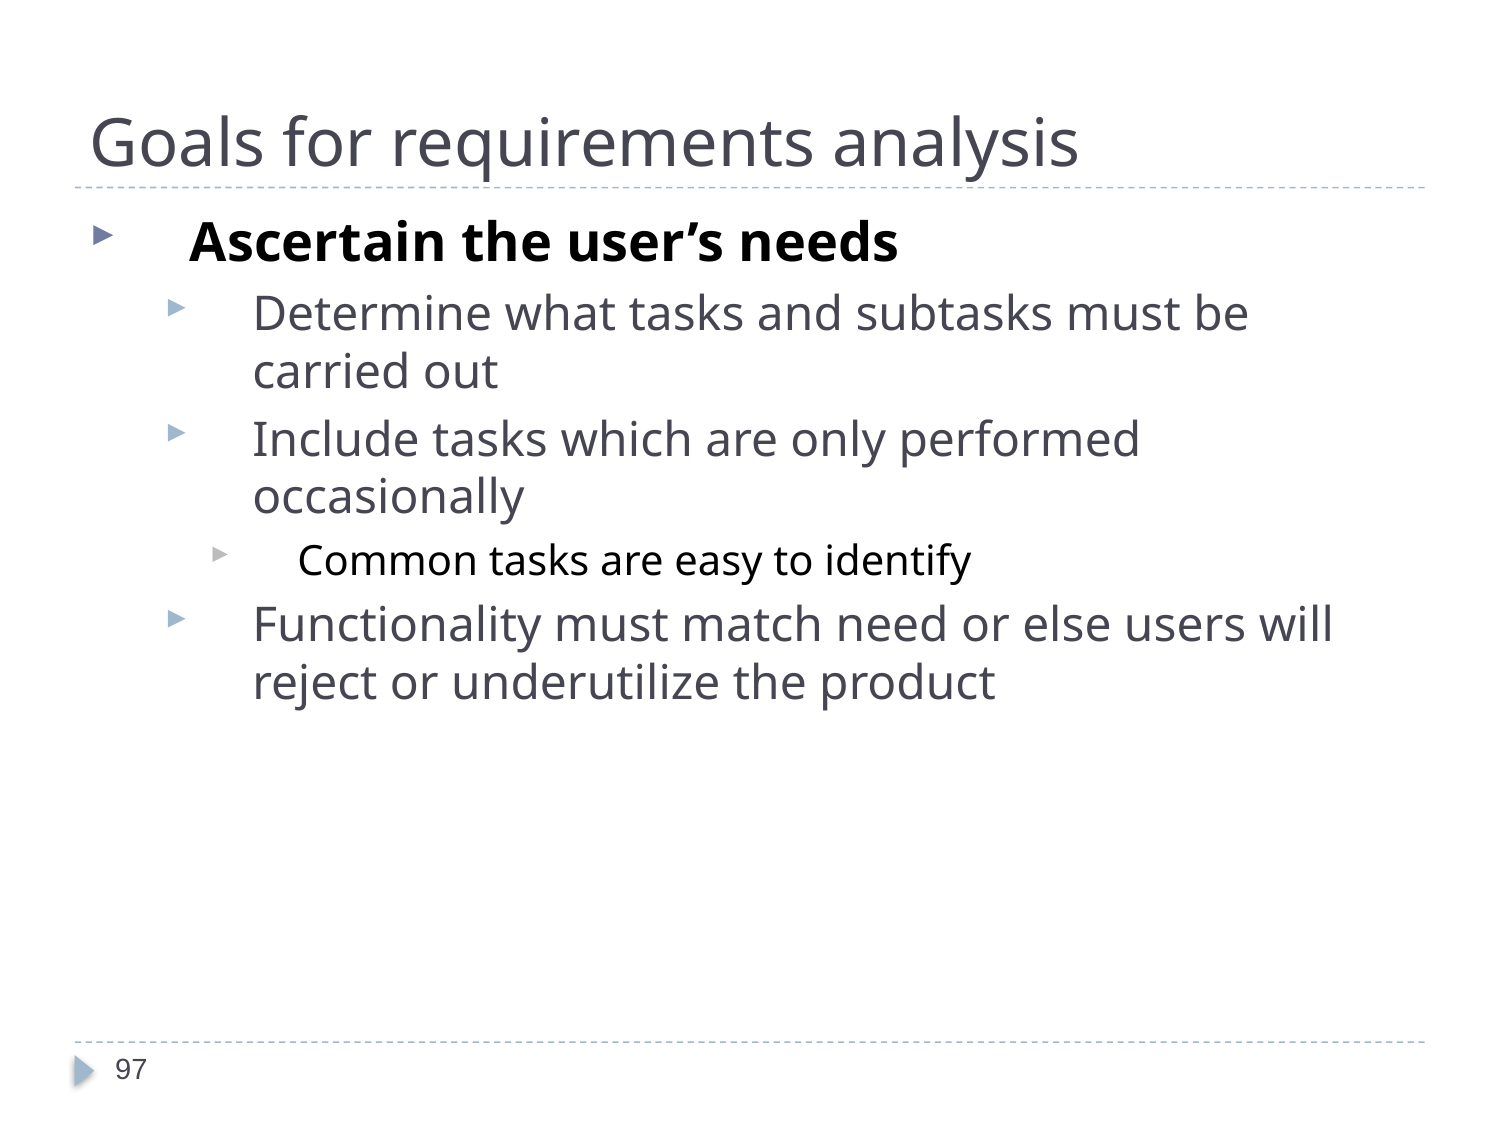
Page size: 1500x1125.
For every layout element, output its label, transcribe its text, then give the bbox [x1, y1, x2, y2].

title Goals for requirements analysis [75, 24, 1425, 188]
slide_number 97 [100, 1042, 426, 1103]
list Ascertain the user’s needs Determine what tasks and subtasks must be carried out Include tasks which are only performed occasionally Common tasks are easy to identify Functionality must match need or else users will reject or underutilize the product [75, 200, 1425, 1006]
